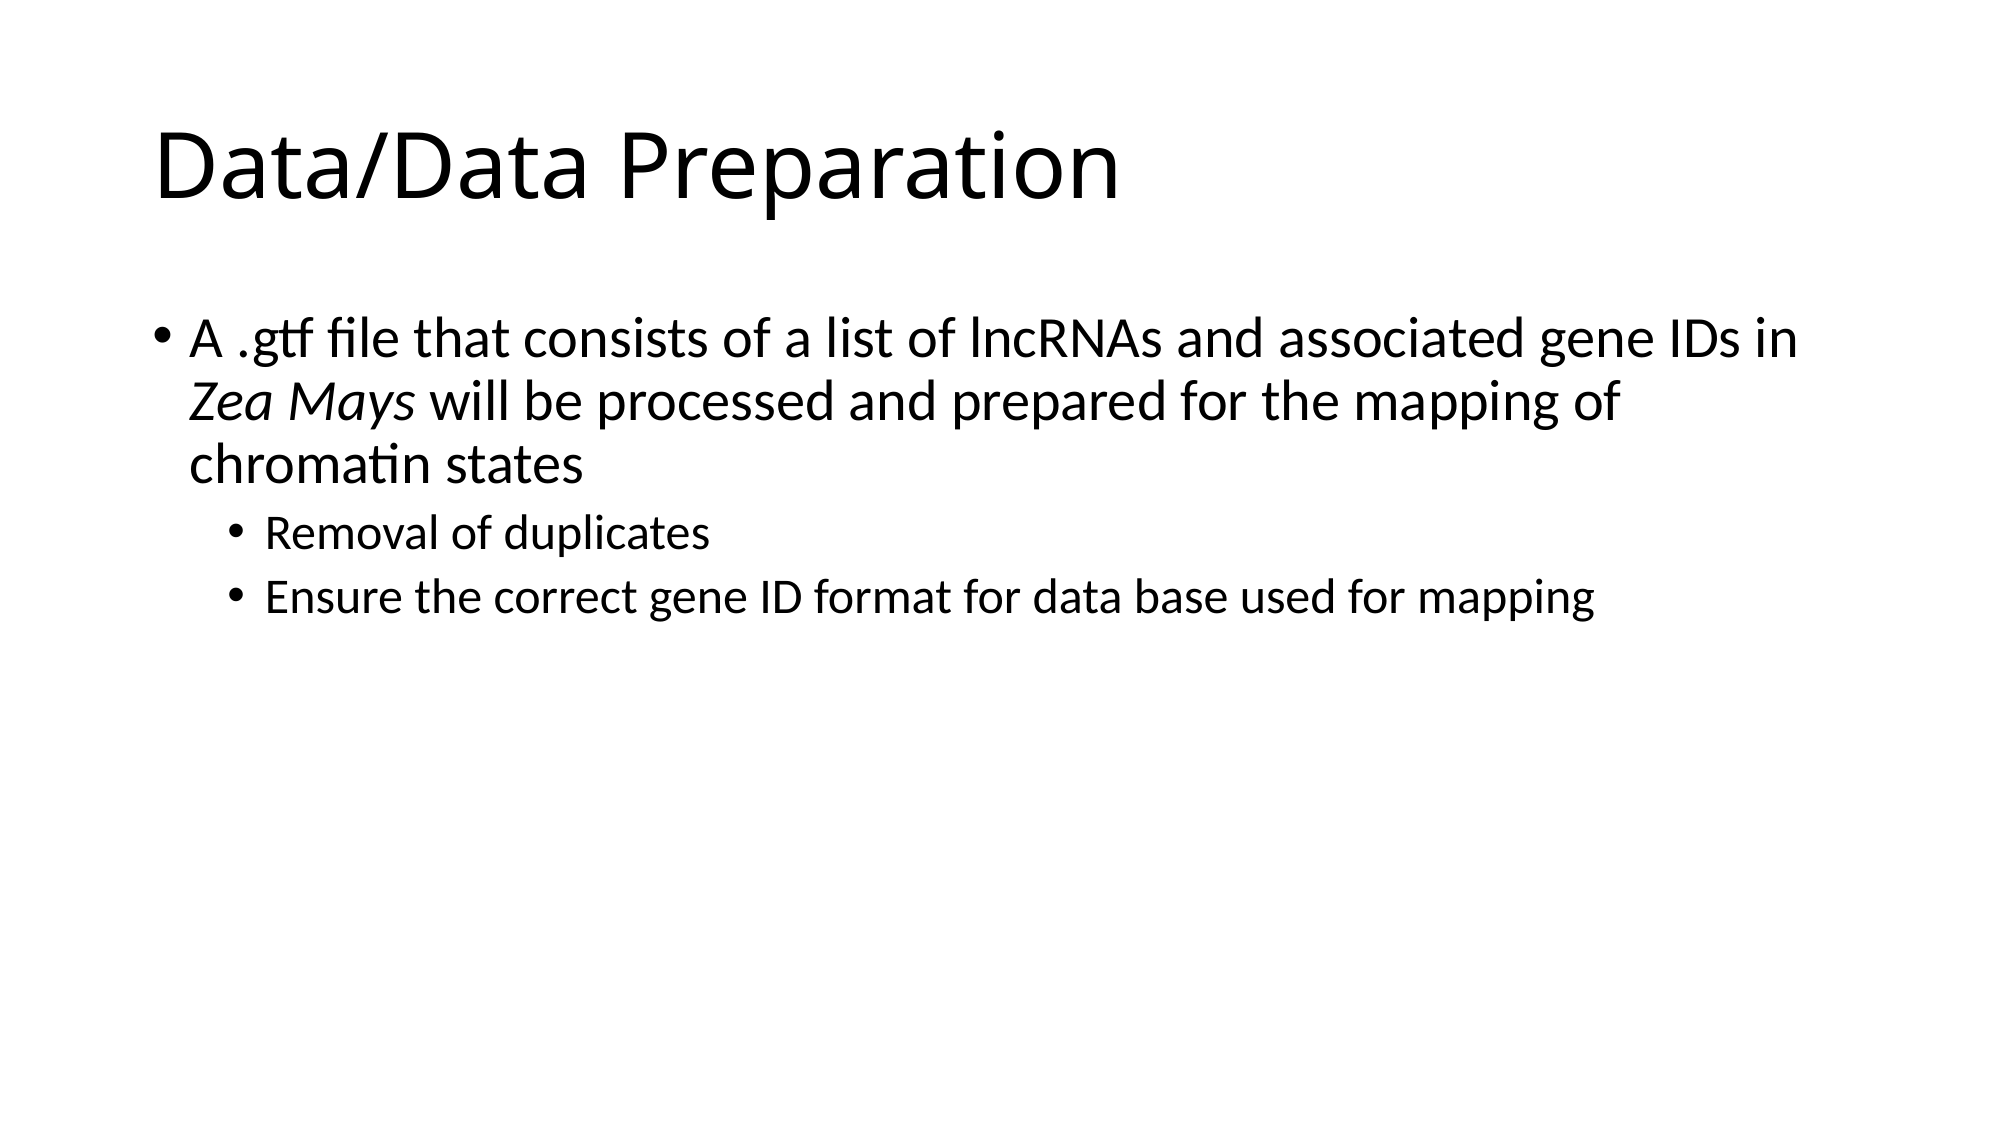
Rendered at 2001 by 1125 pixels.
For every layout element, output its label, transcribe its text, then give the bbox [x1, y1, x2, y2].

title Data/Data Preparation [137, 59, 1863, 278]
list A .gtf file that consists of a list of lncRNAs and associated gene IDs in Zea Mays will be processed and prepared for the mapping of chromatin states Removal of duplicates Ensure the correct gene ID format for data base used for mapping [137, 299, 1863, 1014]
